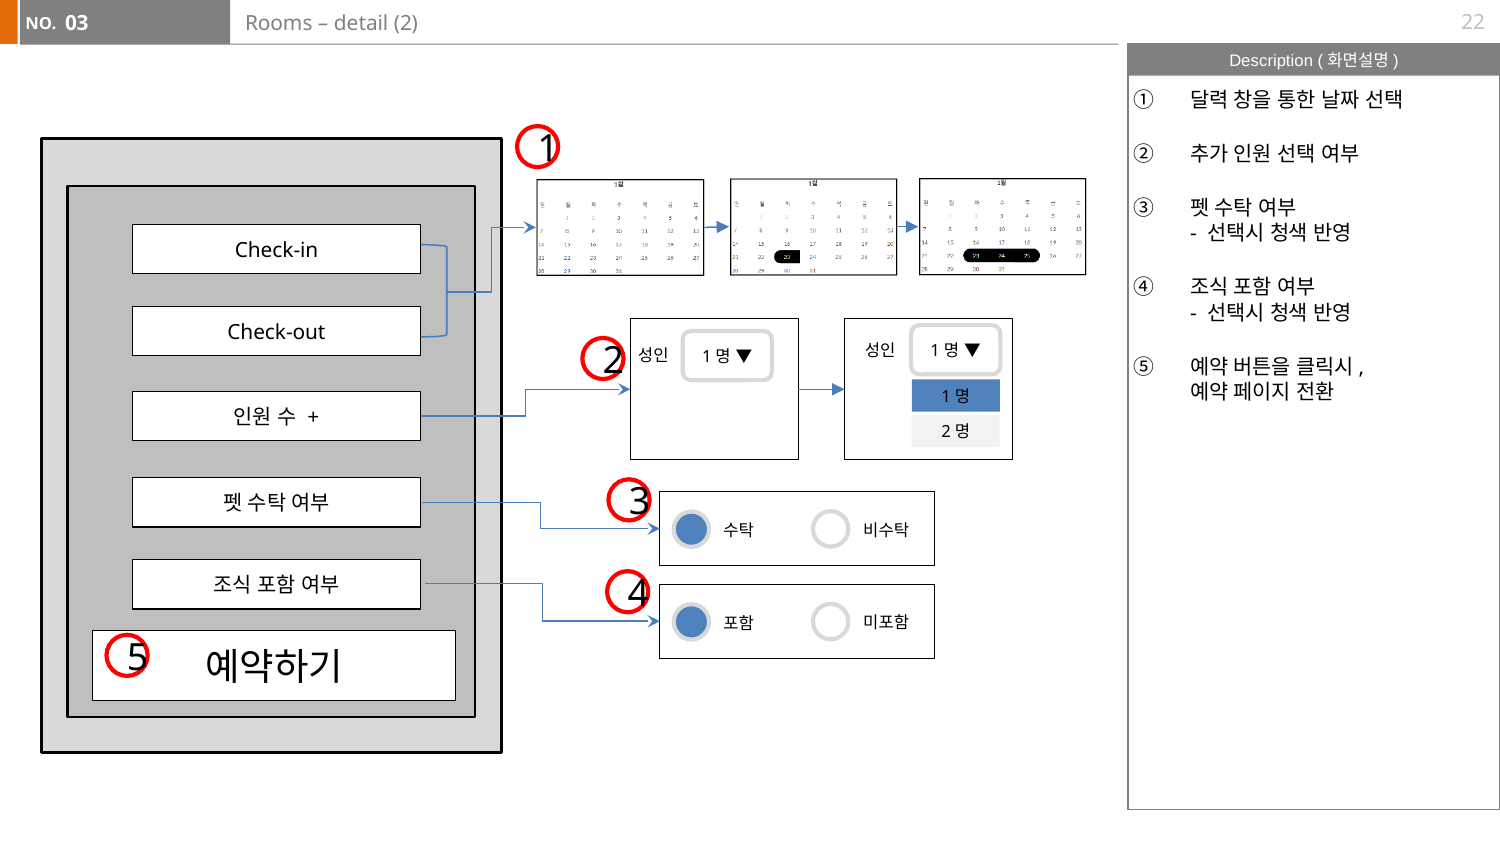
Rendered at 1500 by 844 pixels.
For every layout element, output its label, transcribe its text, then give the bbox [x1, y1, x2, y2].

text_box [658, 582, 937, 660]
text_box [842, 317, 1015, 462]
picture [917, 177, 1087, 276]
text_box 5 [106, 634, 148, 676]
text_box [425, 583, 661, 622]
text_box [810, 509, 848, 549]
text_box 4 [610, 571, 646, 581]
text_box 미포함 [848, 604, 925, 640]
text_box [420, 243, 448, 338]
text_box [671, 602, 708, 642]
title Rooms – detail (2) [230, 2, 1117, 51]
list 달력 창을 통한 날짜 선택 추가 인원 선택 여부 펫 수탁 여부 - 선택시 청색 반영 조식 포함 여부 - 선택시 청색 반영 예약 버튼을 클릭시, 예약 페이지 전환 [1128, 79, 1500, 812]
picture [728, 177, 898, 276]
text_box 1명 ▼ [680, 328, 775, 383]
text_box 성인 [850, 332, 911, 368]
text_box 비수탁 [848, 512, 925, 547]
text_box Check-in [130, 222, 423, 276]
text_box [39, 136, 504, 755]
text_box 수탁 [708, 512, 770, 548]
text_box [446, 227, 536, 293]
text_box [65, 184, 477, 719]
text_box 펫 수탁 여부 [130, 476, 423, 529]
text_box 예약하기 [90, 629, 458, 702]
text_box 성인 [623, 337, 684, 373]
text_box 3 [608, 479, 650, 500]
text_box 2 [582, 337, 624, 380]
list 03 [64, 2, 231, 50]
picture [535, 178, 705, 277]
text_box [658, 490, 937, 568]
text_box 조식 포함 여부 [130, 558, 423, 611]
text_box 인원 수 + [130, 389, 423, 442]
text_box [810, 601, 848, 642]
text_box Check-out [130, 304, 423, 358]
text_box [421, 502, 661, 529]
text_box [420, 389, 631, 417]
text_box 포함 [708, 605, 770, 640]
slide_number 22 [1409, 0, 1500, 46]
text_box 1 [517, 126, 559, 168]
text_box [671, 509, 708, 549]
text_box [628, 317, 800, 462]
